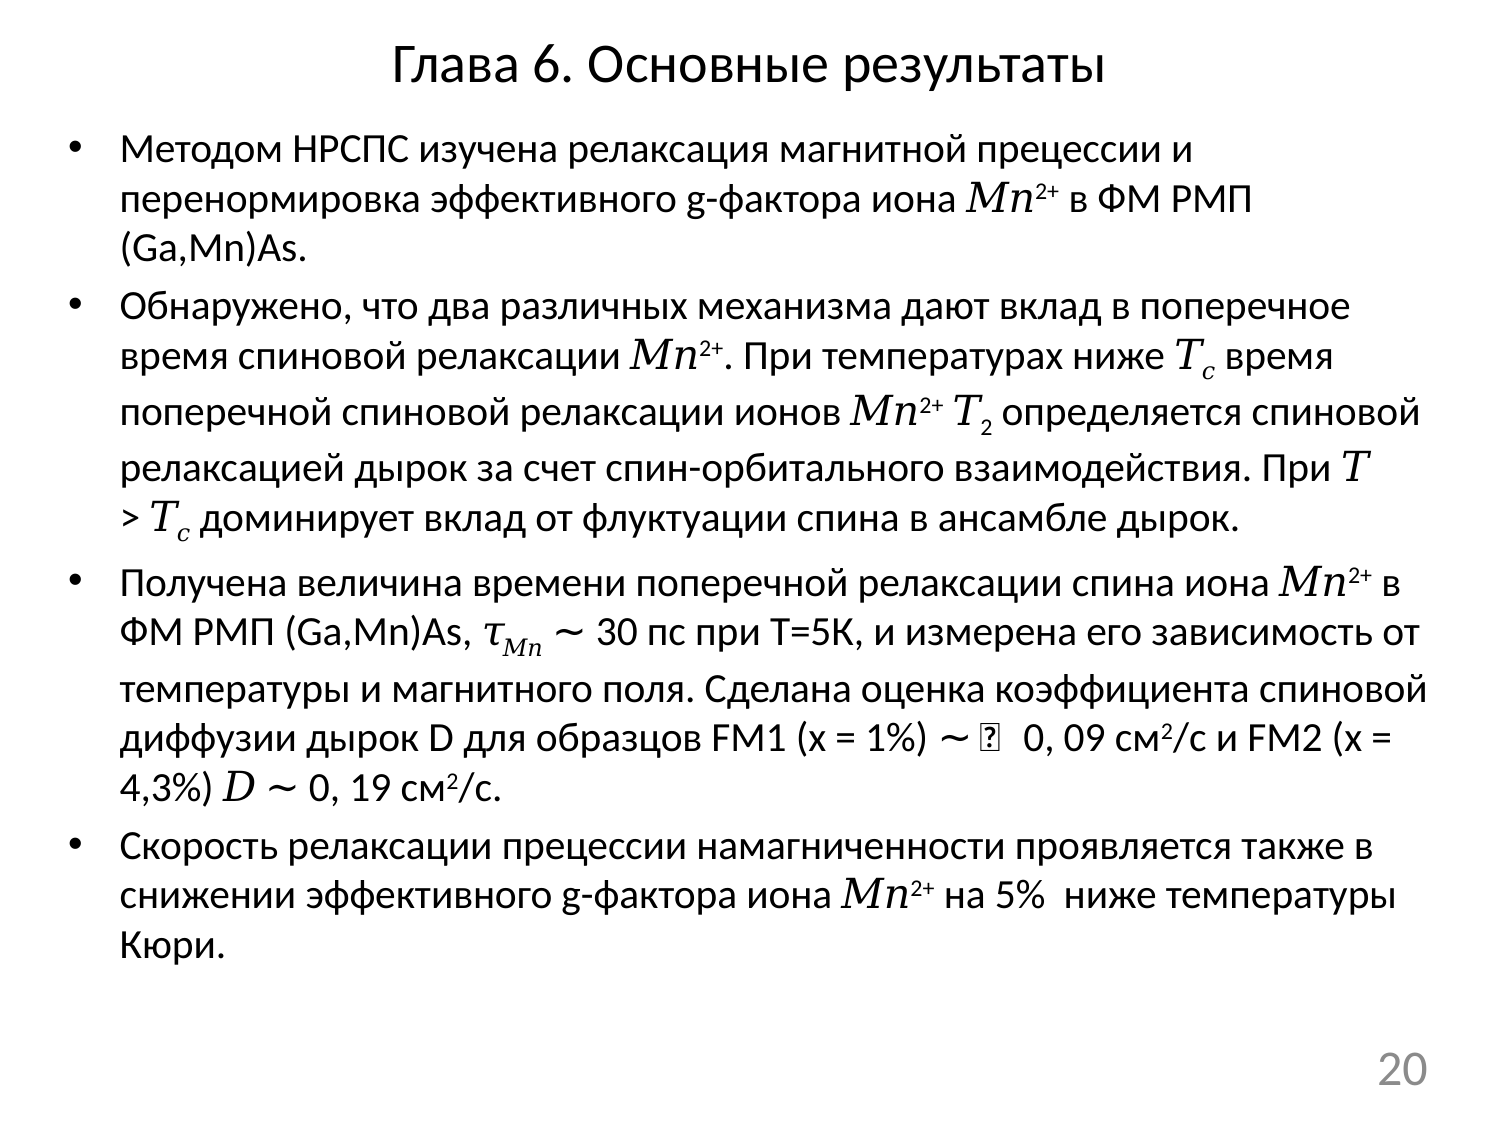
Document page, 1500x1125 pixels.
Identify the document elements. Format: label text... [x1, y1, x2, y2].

slide_number 20 [1092, 1035, 1443, 1095]
list Методом НРСПС изучена релаксация магнитной прецессии и перенормировка эффективного g-фактора иона 𝑀𝑛2+ в ФМ РМП (Ga,Mn)As. Обнаружено, что два различных механизма дают вклад в поперечное время спиновой релаксации 𝑀𝑛2+. При температурах ниже 𝑇𝑐 время поперечной спиновой релаксации ионов 𝑀𝑛2+ 𝑇2 определяется спиновой релаксацией дырок за счет спин-орбитального взаимодействия. При 𝑇 > 𝑇𝑐 доминирует вклад от флуктуации спина в ансамбле дырок. Получена величина времени поперечной релаксации спина иона 𝑀𝑛2+ в ФМ РМП (Ga,Mn)As, 𝜏𝑀𝑛 ∼ 30 пс при Т=5К, и измерена его зависимость от температуры и магнитного поля. Сделана оценка коэффициента спиновой диффузии дырок D для образцов FM1 (х = 1%) 𝐷 ∼ 0, 09 см2/с и FM2 (х = 4,3%) 𝐷 ∼ 0, 19 см2/с. Скорость релаксации прецессии намагниченности проявляется также в снижении эффективного g-фактора иона 𝑀𝑛2+ на 5% ниже температуры Кюри. [53, 113, 1447, 1024]
title Глава 6. Основные результаты [53, 19, 1447, 102]
